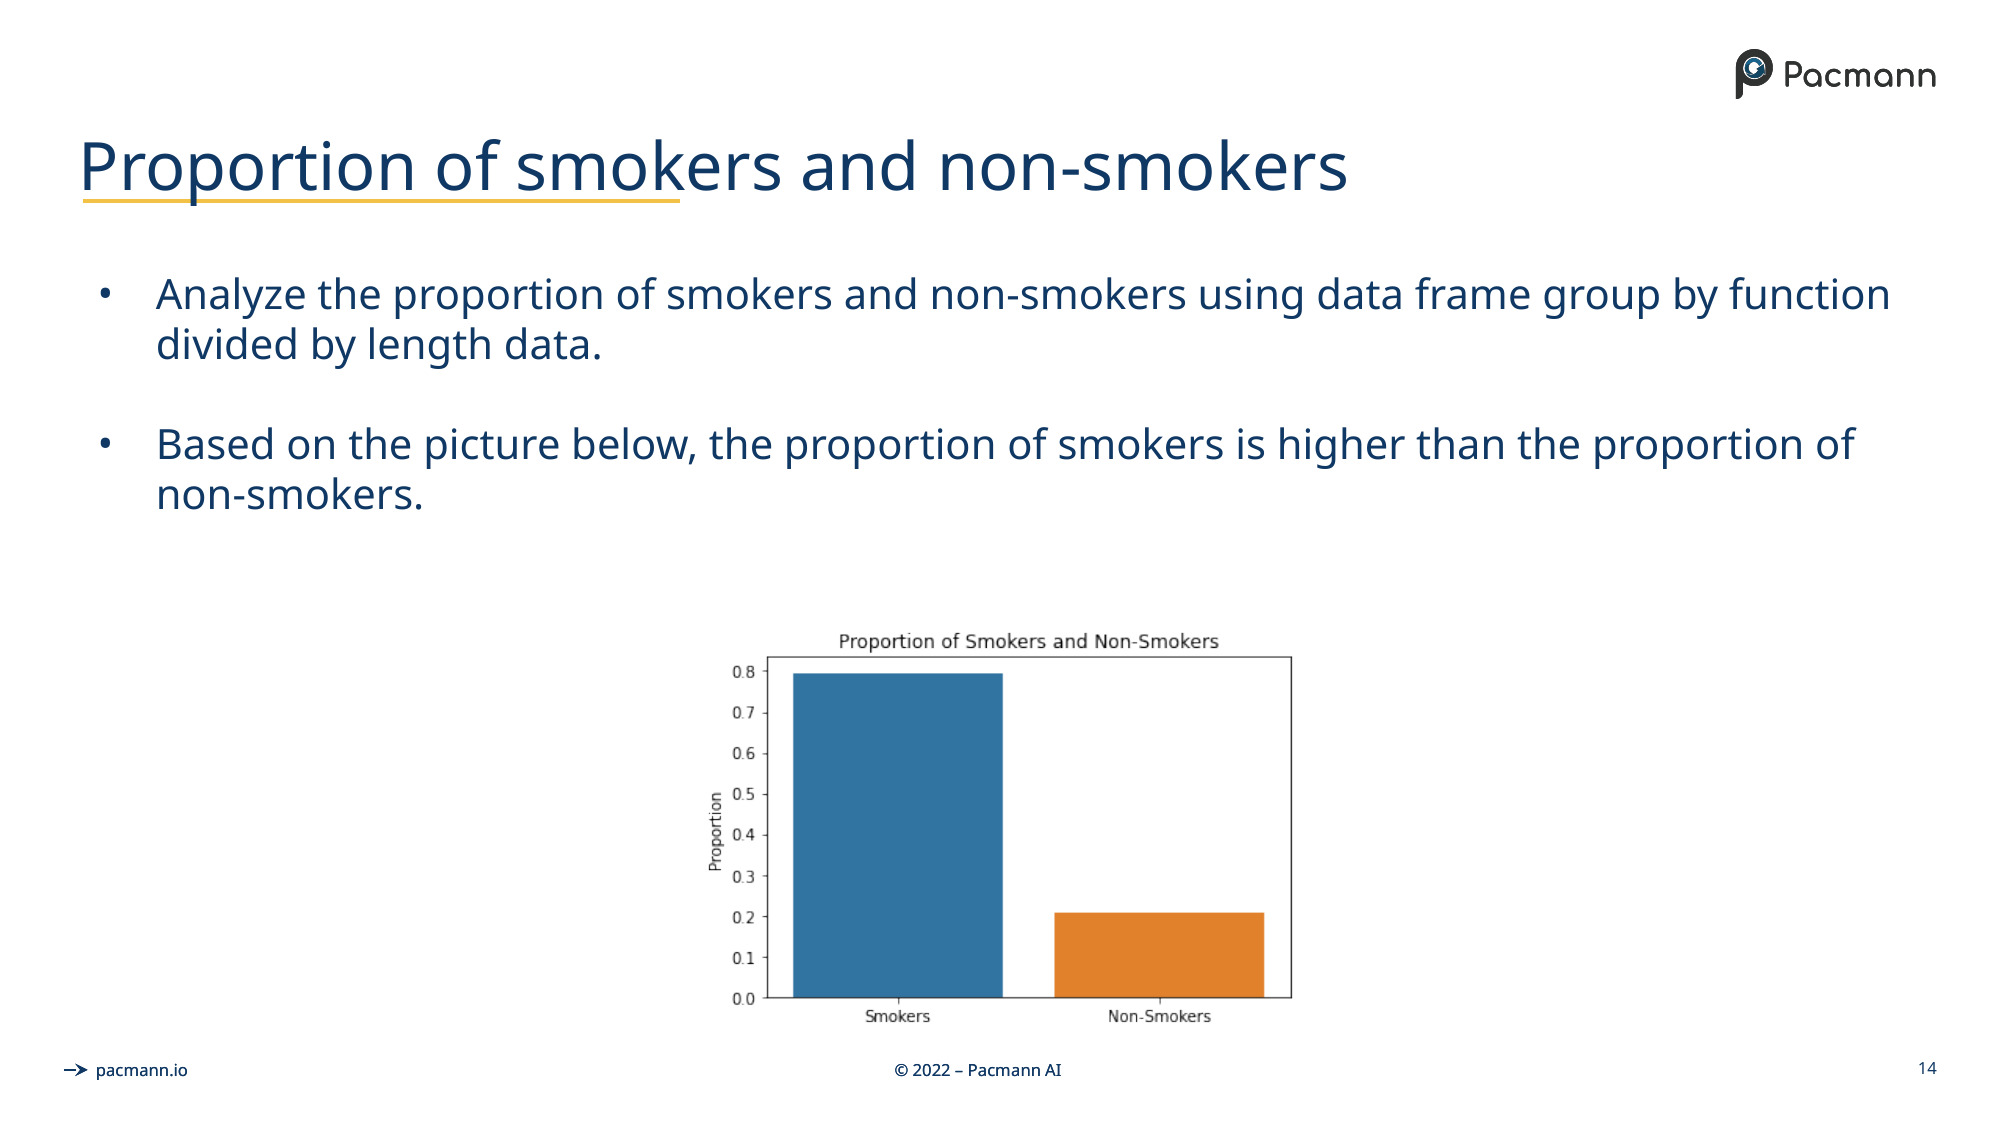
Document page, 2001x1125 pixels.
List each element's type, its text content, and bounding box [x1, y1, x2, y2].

title Proportion of smokers and non-smokers [63, 59, 1935, 278]
picture [698, 622, 1302, 1036]
picture [1707, 36, 1966, 112]
text_box Analyze the proportion of smokers and non-smokers using data frame group by function divided by length data. Based on the picture below, the proportion of smokers is higher than the proportion of non-smokers. [65, 259, 1934, 525]
